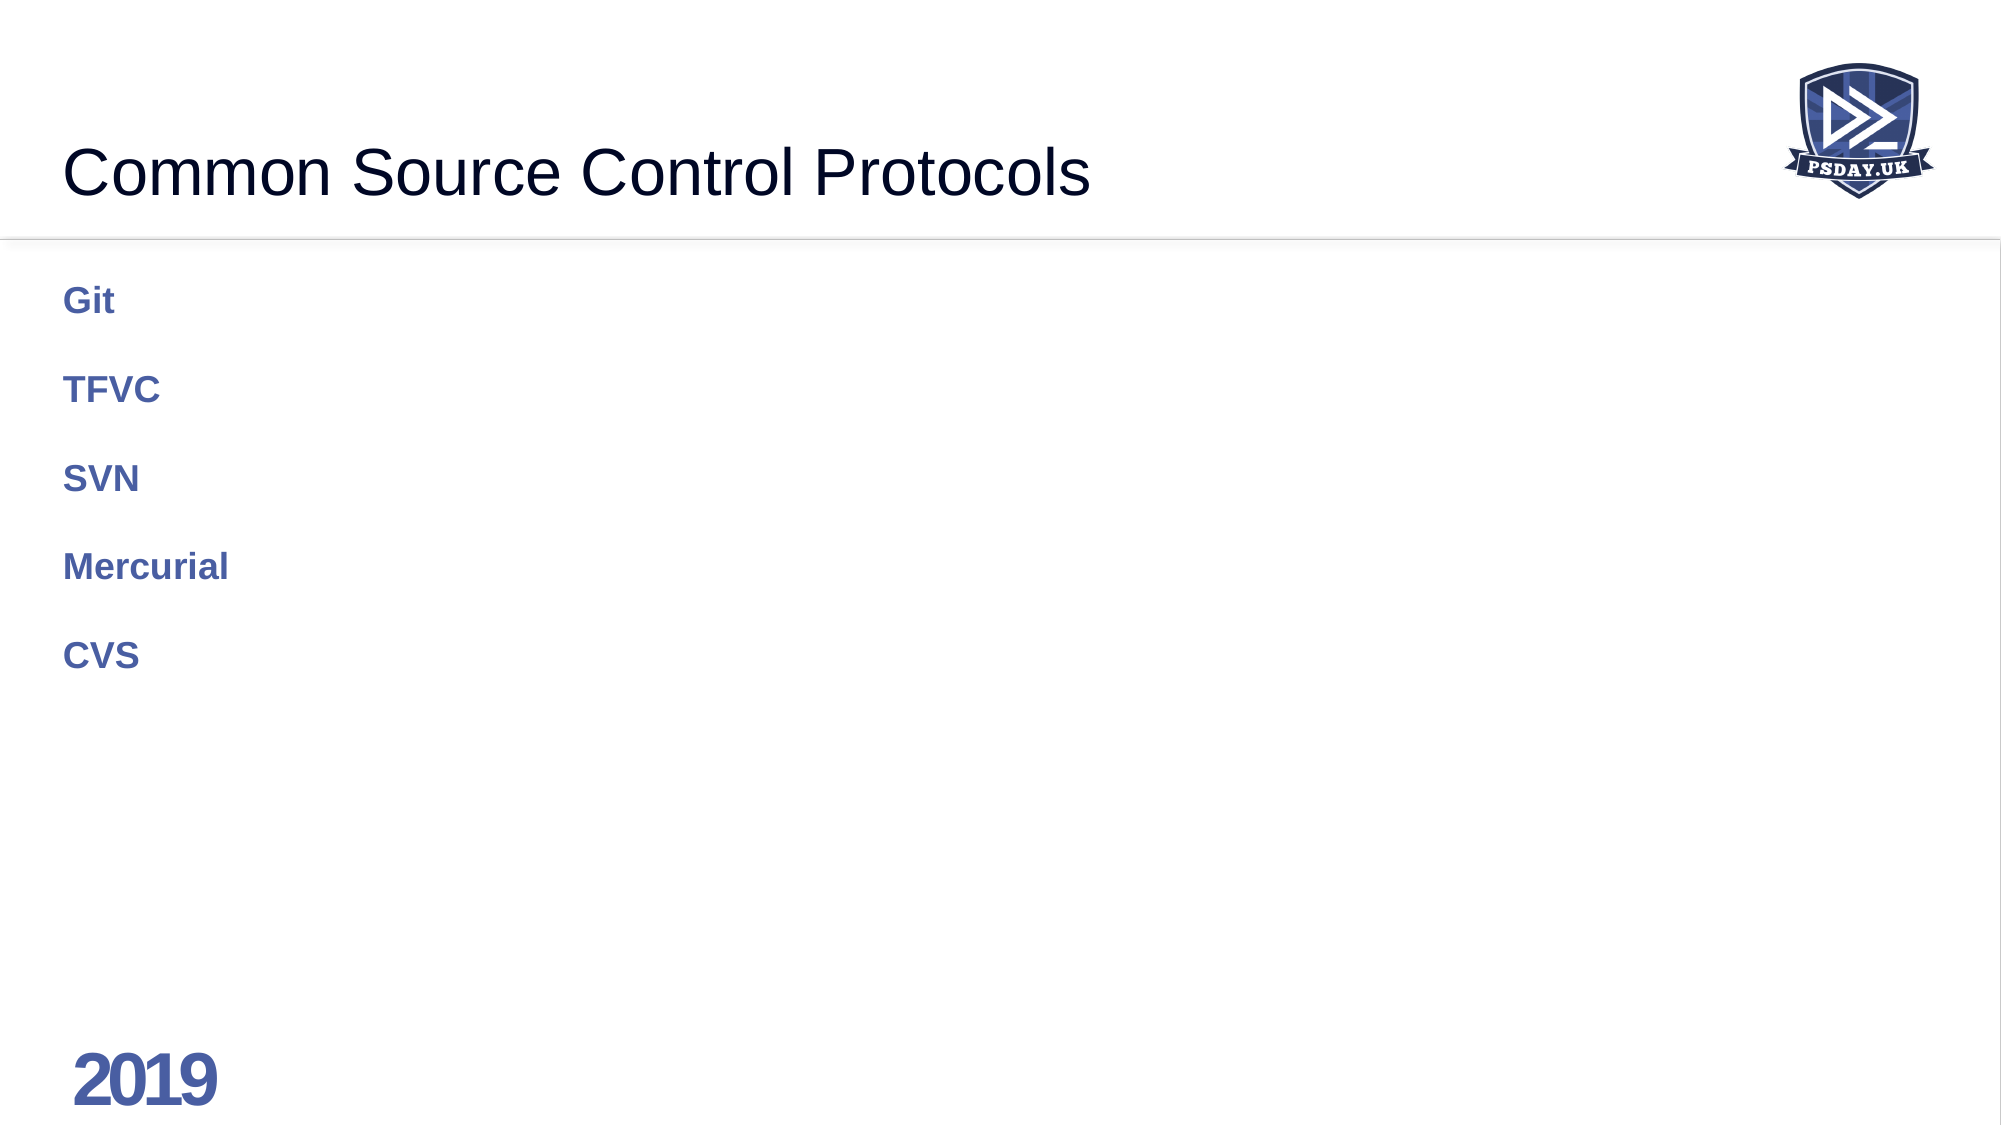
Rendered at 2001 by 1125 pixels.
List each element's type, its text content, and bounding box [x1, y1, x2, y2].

list Git TFVC SVN Mercurial CVS [62, 276, 1937, 1016]
title Common Source Control Protocols [62, 128, 1772, 209]
picture [1781, 53, 1937, 209]
